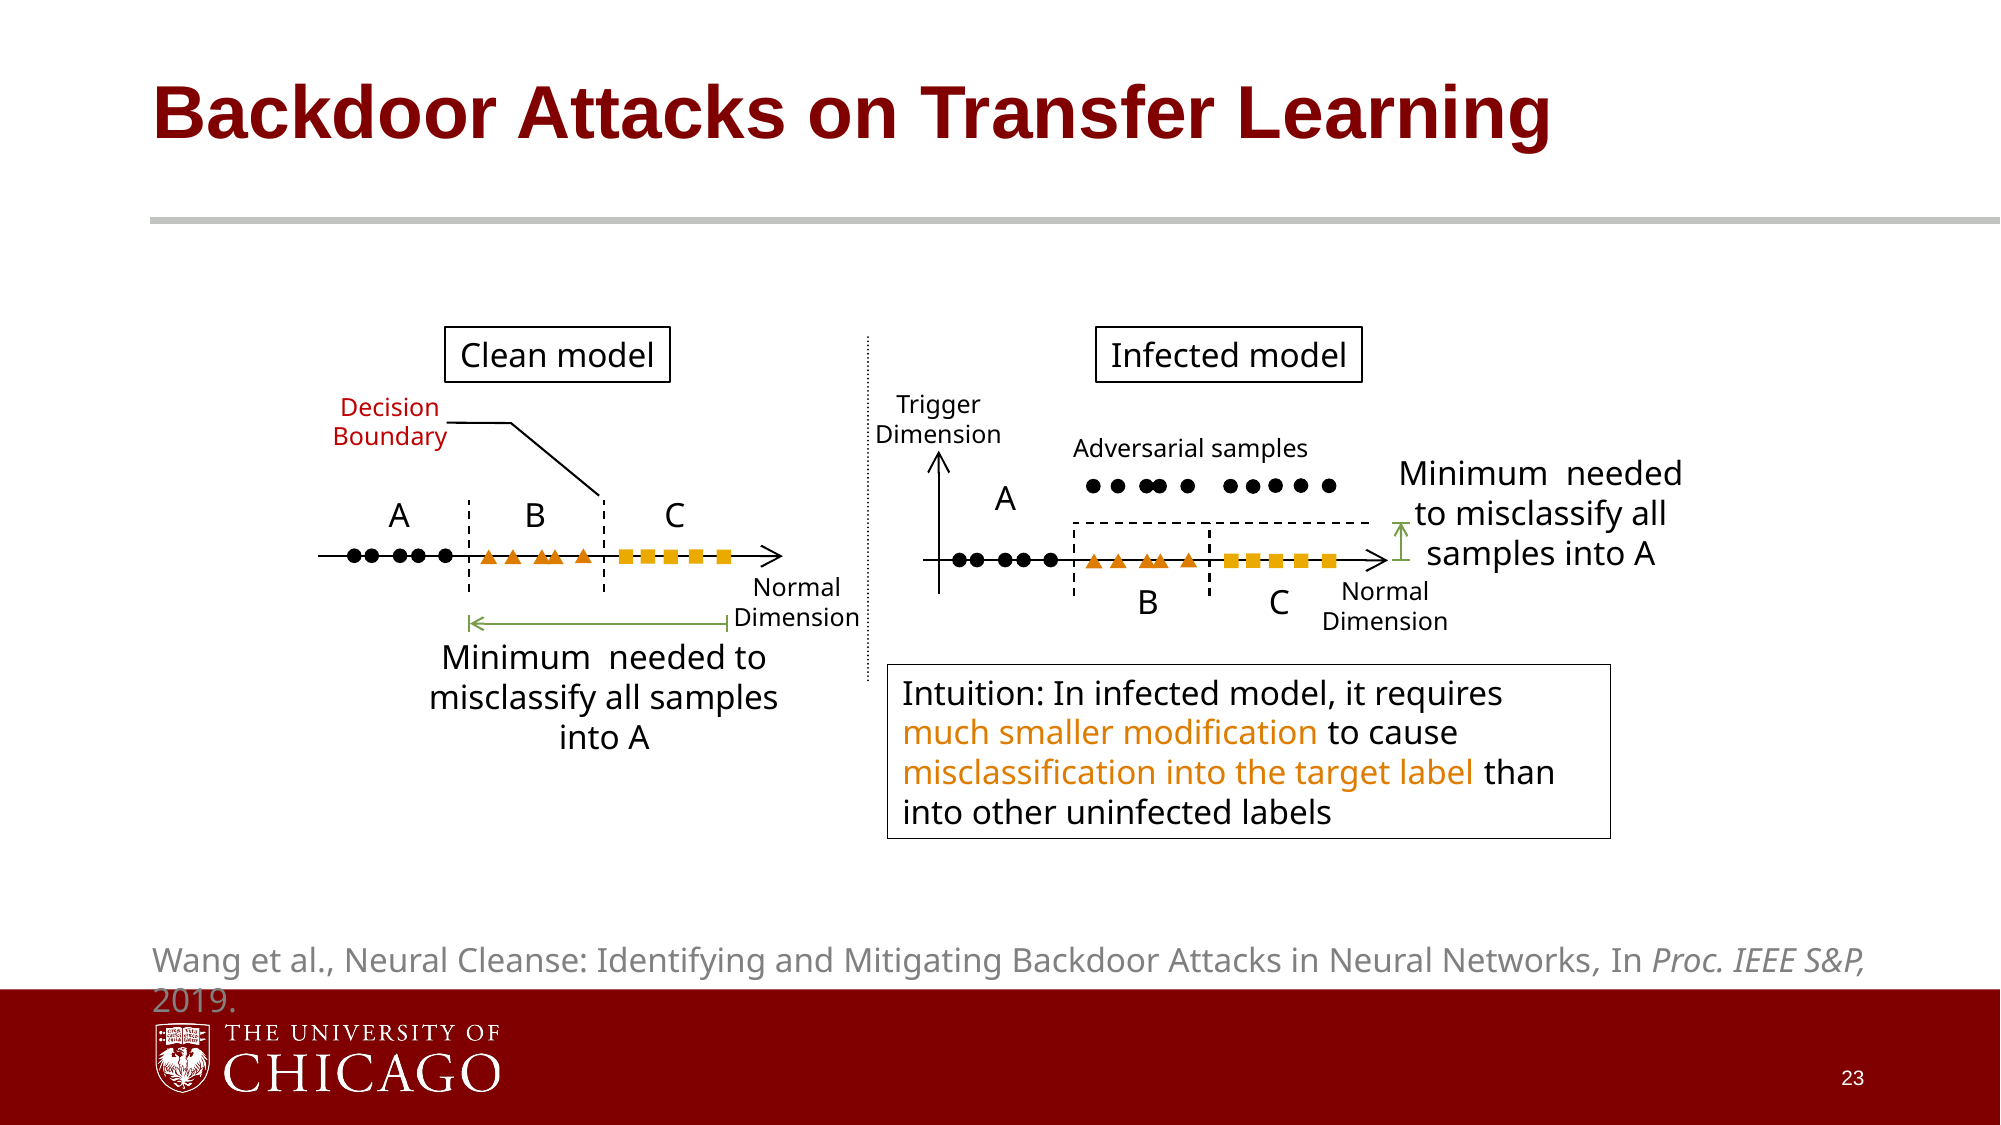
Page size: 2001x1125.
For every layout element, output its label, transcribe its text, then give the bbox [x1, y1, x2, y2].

title Backdoor Attacks on Transfer Learning [137, 0, 1863, 218]
text_box A [373, 486, 425, 542]
text_box Normal Dimension [868, 563, 876, 639]
text_box Adversarial samples [1058, 424, 1324, 470]
text_box A [980, 469, 1031, 524]
text_box Trigger Dimension [868, 380, 1017, 456]
text_box Intuition: In infected model, it requires much smaller modification to cause misclassification into the target label than into other uninfected labels [887, 664, 1611, 839]
text_box Decision Boundary [313, 390, 600, 497]
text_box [952, 552, 1059, 568]
text_box B [509, 486, 561, 542]
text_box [480, 548, 592, 565]
text_box Infected model [1096, 326, 1363, 382]
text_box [1382, 532, 1420, 551]
text_box B [1122, 596, 1174, 629]
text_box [1085, 478, 1337, 494]
text_box Wang et al., Neural Cleanse: Identifying and Mitigating Backdoor Attacks in Neural Networks, In Proc. IEEE S&P, 2019. [137, 931, 1940, 1027]
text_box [346, 548, 453, 564]
text_box Normal Dimension [1307, 568, 1464, 643]
text_box Normal Dimension [718, 563, 867, 639]
text_box Trigger Dimension [860, 380, 867, 456]
text_box C [1254, 596, 1305, 629]
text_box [1073, 522, 1369, 596]
slide_number 23 [1412, 1046, 1880, 1107]
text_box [469, 614, 727, 633]
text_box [618, 549, 732, 565]
text_box Clean model [445, 326, 670, 382]
text_box C [649, 486, 701, 542]
